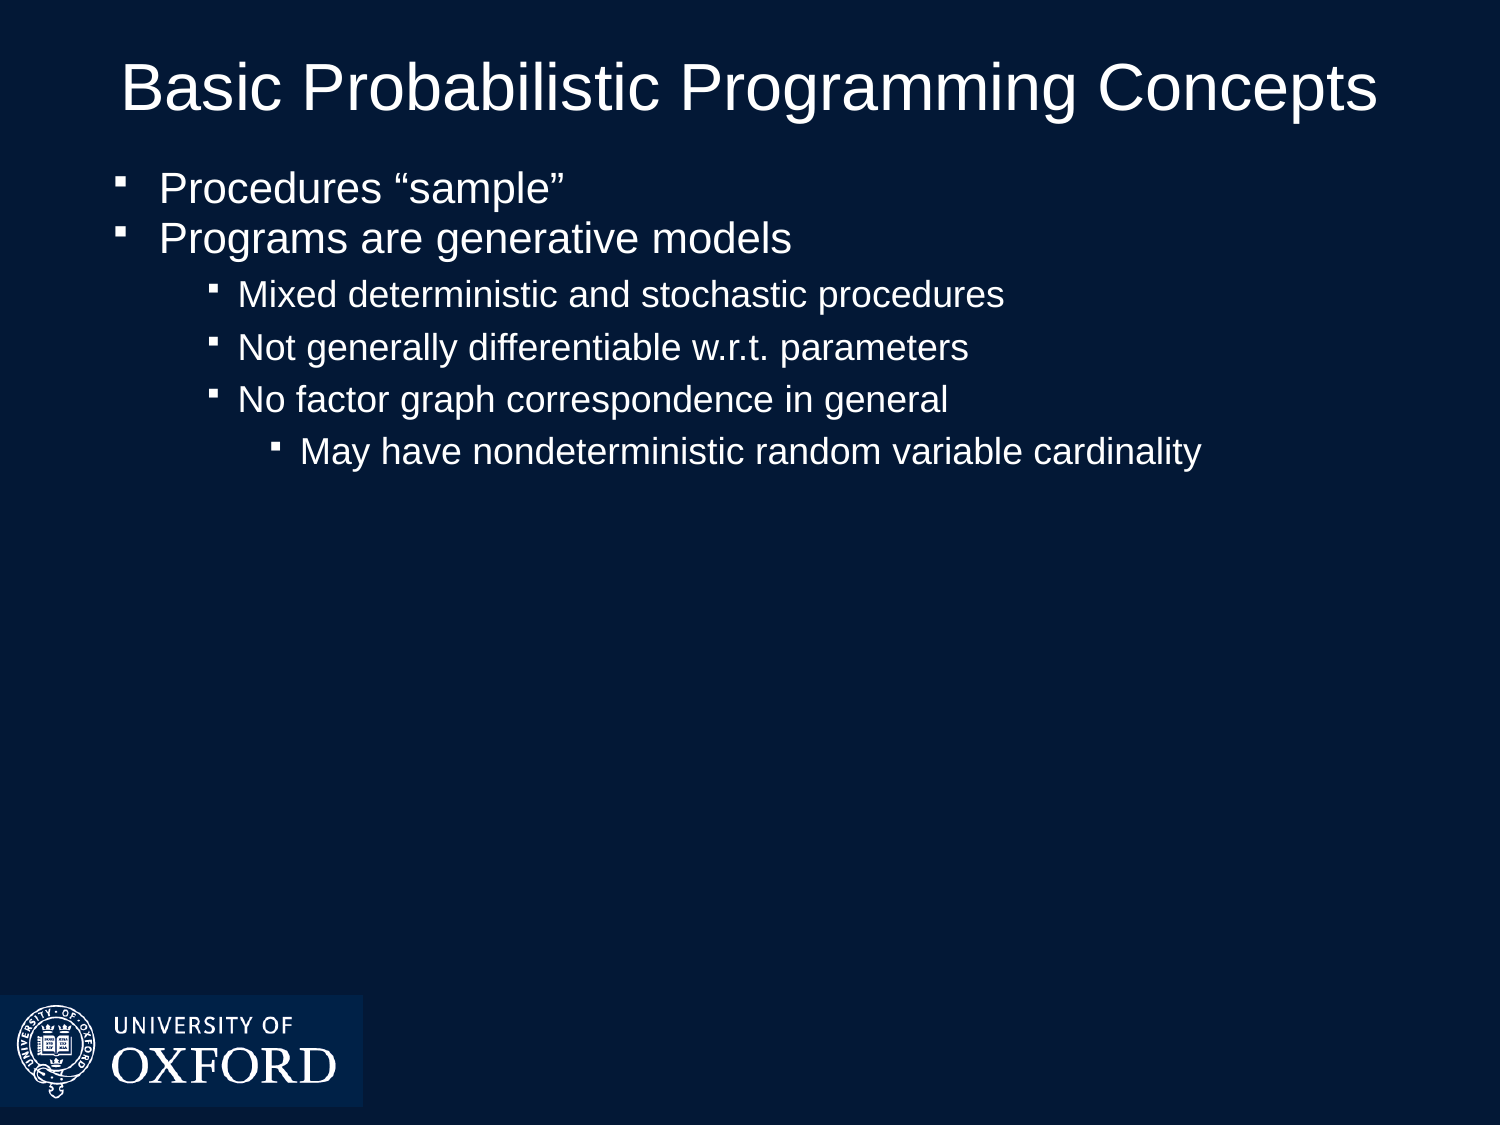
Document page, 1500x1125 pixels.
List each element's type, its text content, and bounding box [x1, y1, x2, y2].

picture [0, 995, 363, 1107]
list Procedures “sample” Programs are generative models Mixed deterministic and stochastic procedures Not generally differentiable w.r.t. parameters No factor graph correspondence in general May have nondeterministic random variable cardinality [112, 162, 1388, 923]
title Basic Probabilistic Programming Concepts [112, 47, 1388, 162]
